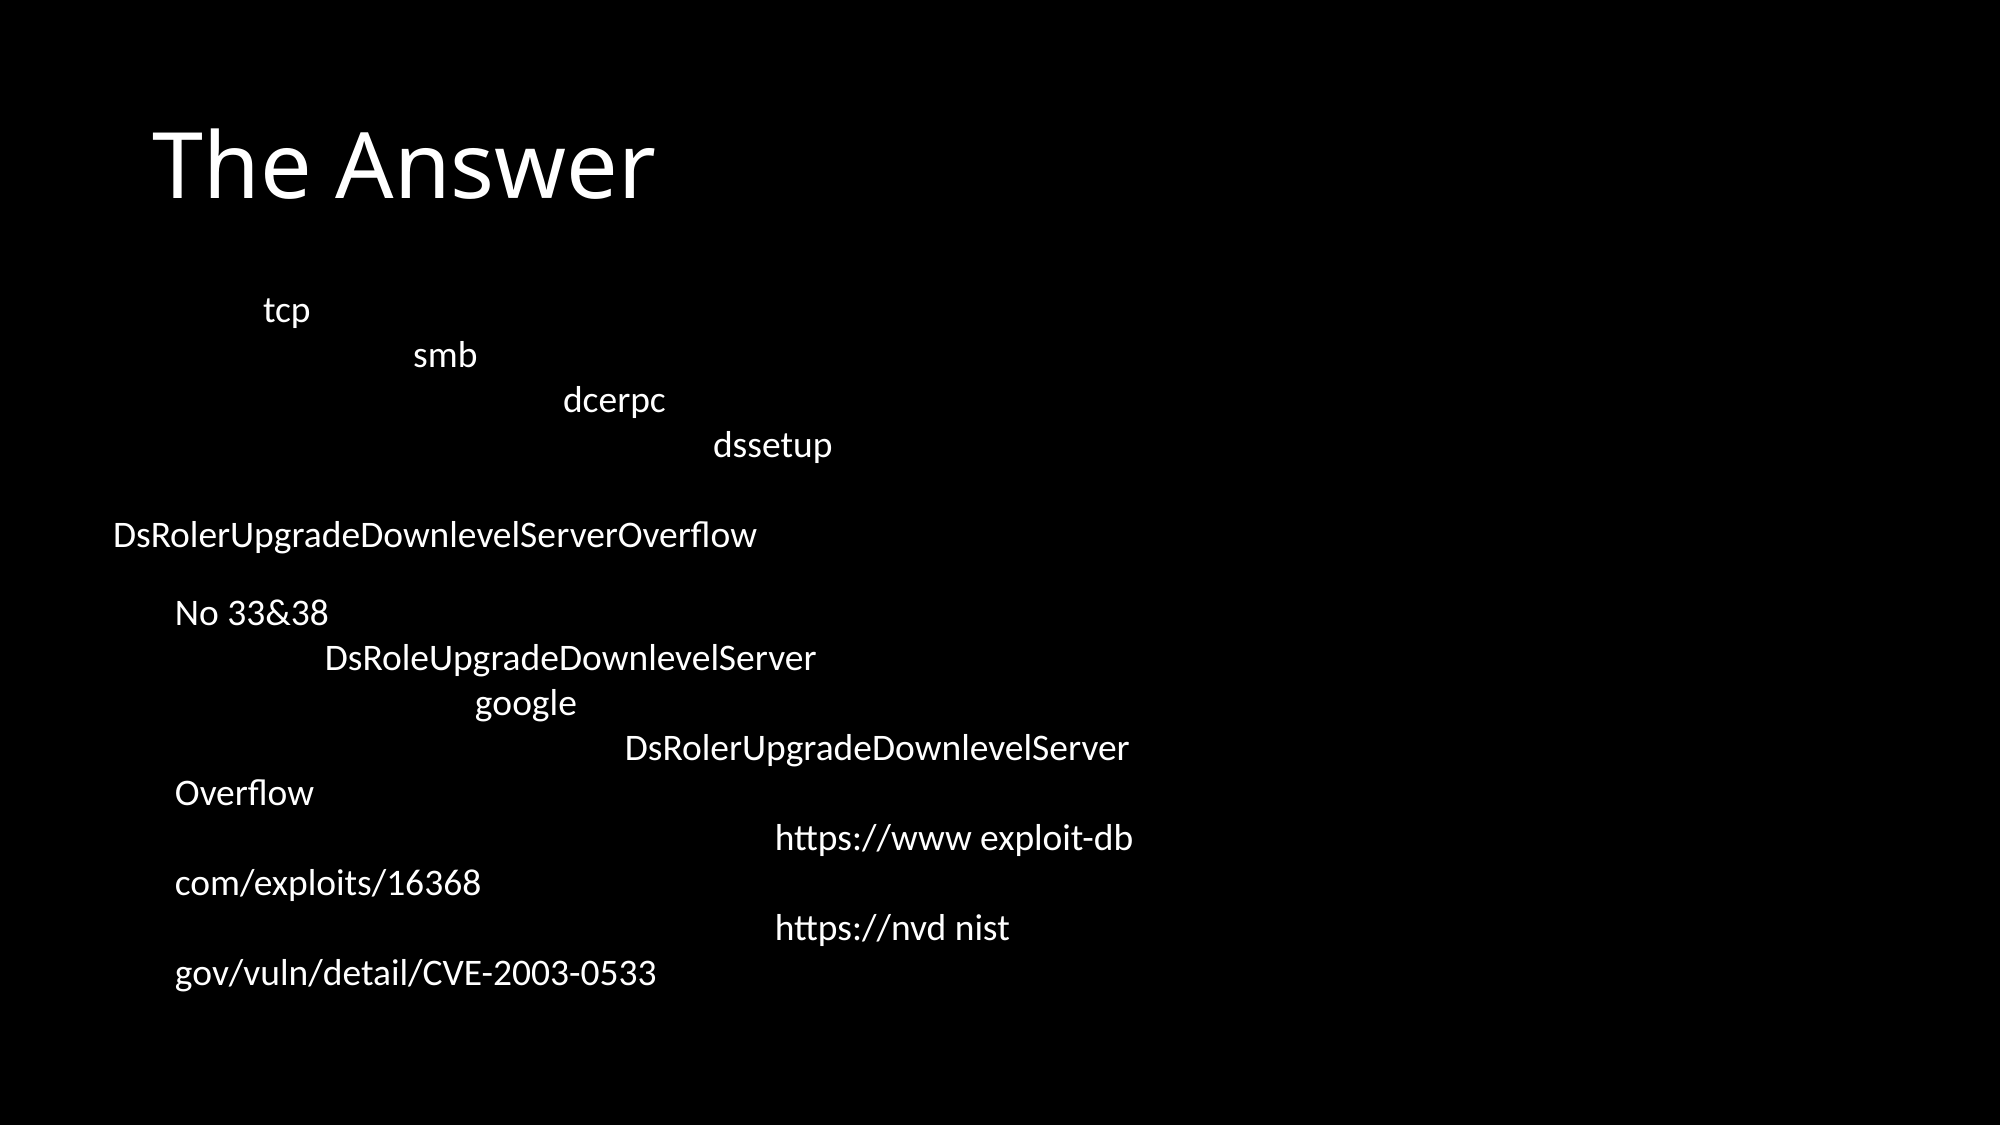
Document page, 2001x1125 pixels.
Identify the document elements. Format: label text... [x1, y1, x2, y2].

text_box tcp smb dcerpc dssetup DsRolerUpgradeDownlevelServerOverflow [98, 277, 1283, 562]
text_box No 33&38 DsRoleUpgradeDownlevelServer google DsRolerUpgradeDownlevelServer Overflow https://www exploit-db com/exploits/16368 https://nvd nist gov/vuln/detail/CVE-2003-0533 [160, 580, 1283, 1001]
title The Answer [137, 59, 1863, 278]
